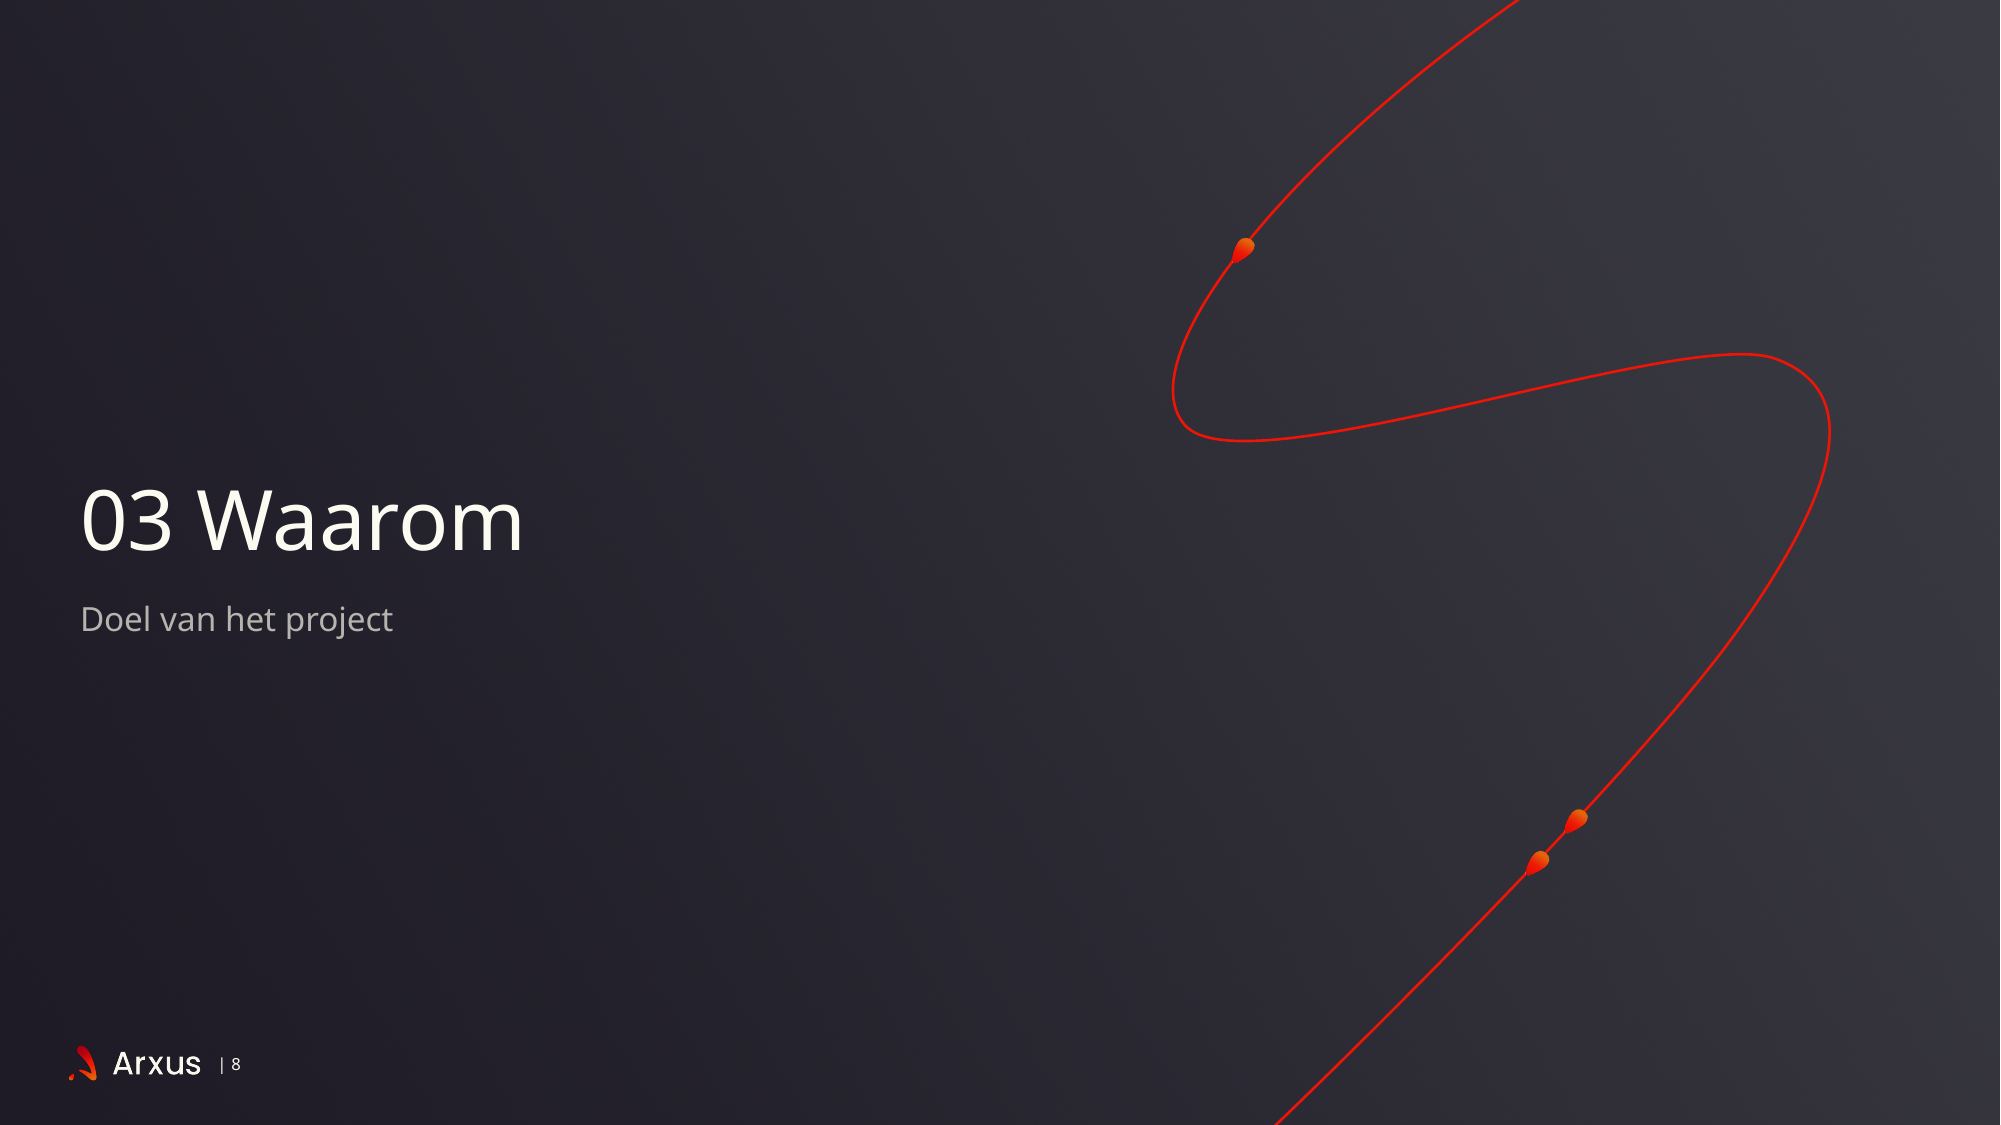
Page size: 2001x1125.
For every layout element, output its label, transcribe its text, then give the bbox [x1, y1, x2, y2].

picture [0, 0, 2000, 1125]
subtitle Doel van het project [65, 590, 929, 863]
title 03 Waarom [65, 369, 929, 576]
